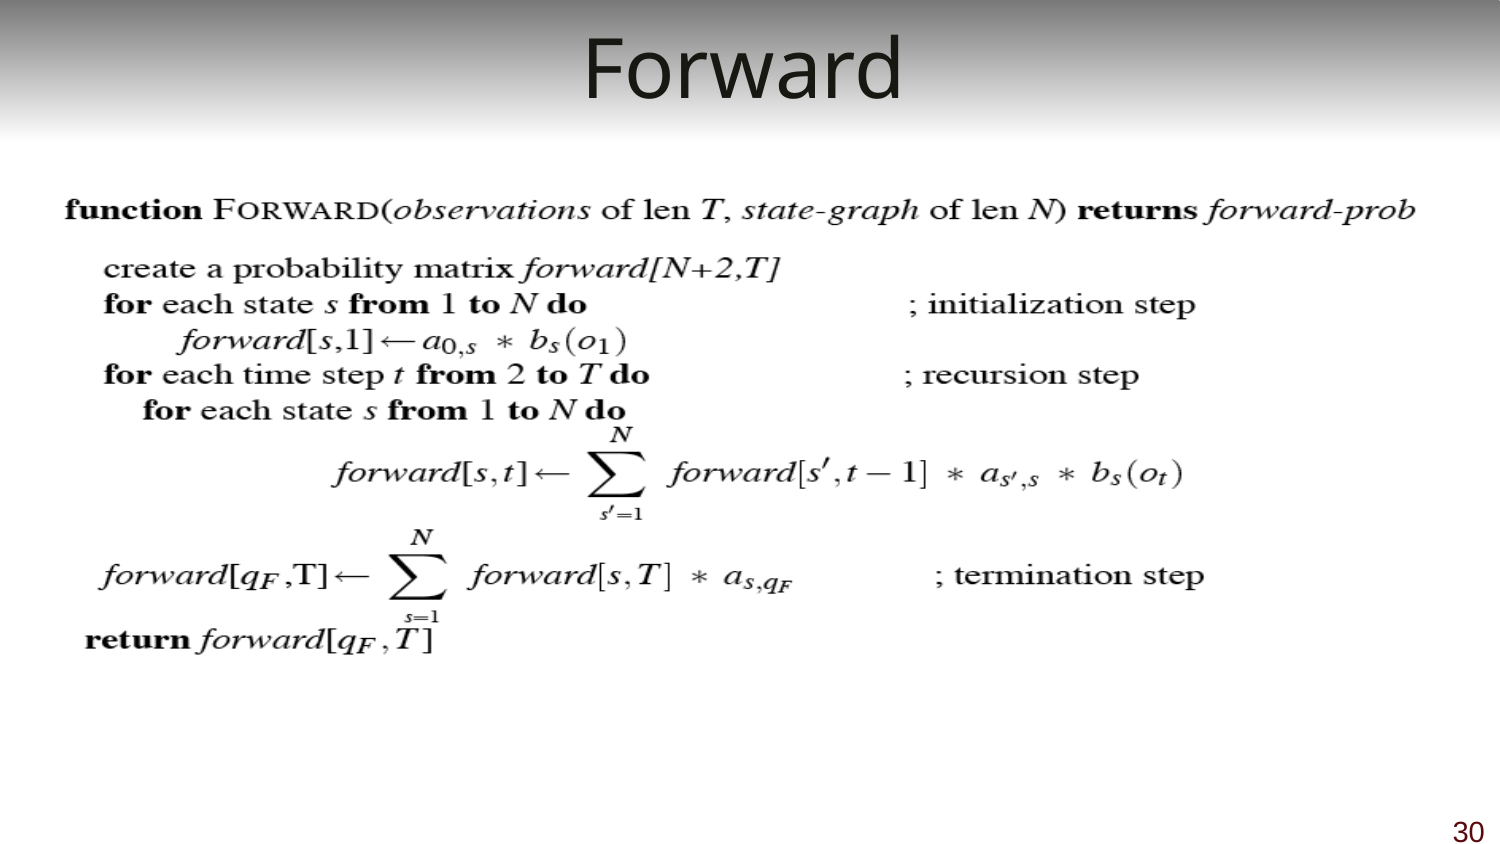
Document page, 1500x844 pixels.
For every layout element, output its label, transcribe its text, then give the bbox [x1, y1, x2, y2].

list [49, 187, 1463, 670]
title Forward [12, 0, 1475, 132]
slide_number 30 [1424, 806, 1500, 844]
